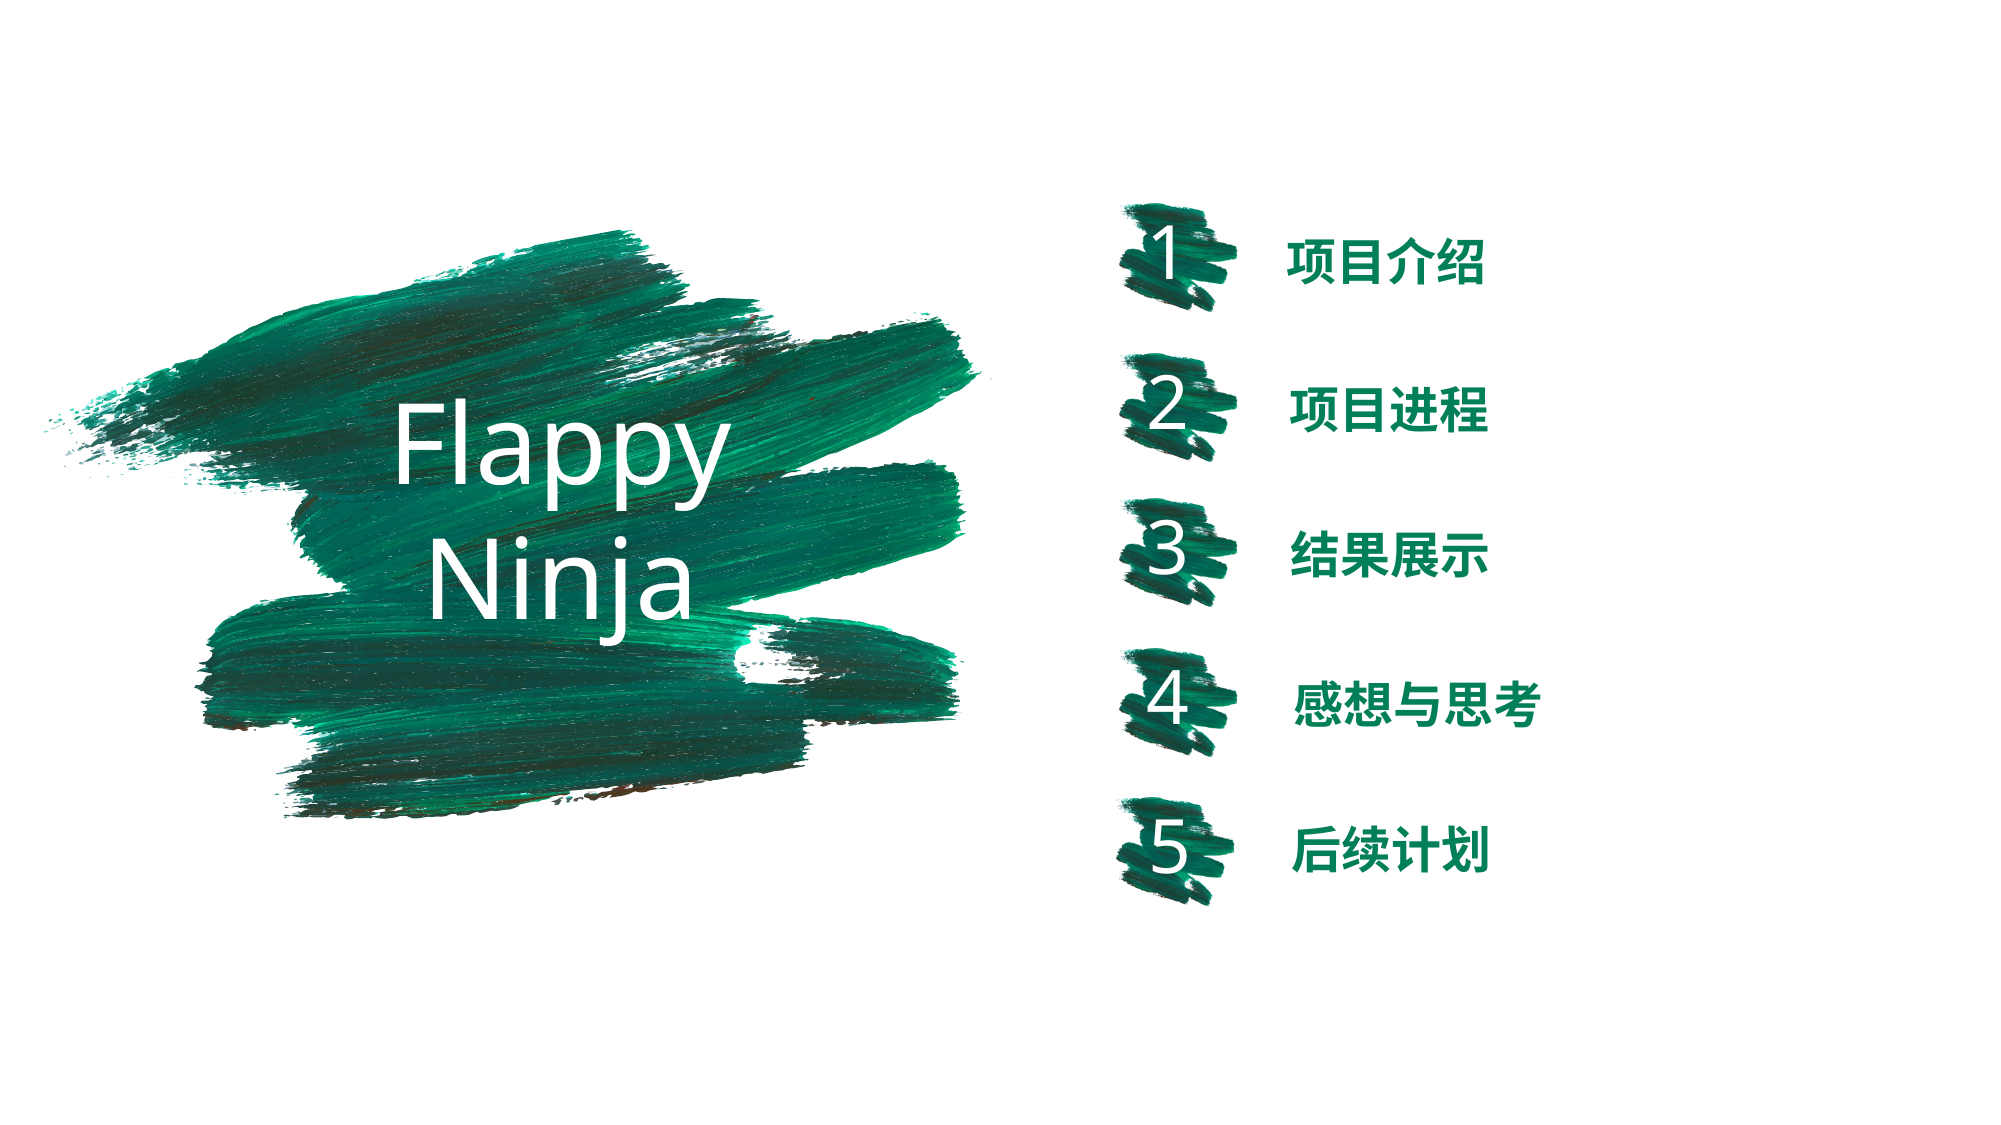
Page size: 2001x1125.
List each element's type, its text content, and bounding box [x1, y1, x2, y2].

text_box 项目进程 [1274, 370, 1837, 446]
text_box 项目介绍 [1271, 223, 1936, 298]
picture [1118, 202, 1238, 313]
picture [1115, 796, 1236, 906]
text_box 后续计划 [1276, 811, 1839, 886]
picture [1118, 351, 1238, 462]
text_box 感想与思考 [1278, 665, 1842, 741]
picture [1118, 647, 1238, 757]
picture [69, 248, 1015, 811]
picture [1118, 497, 1238, 608]
text_box 结果展示 [1275, 516, 1926, 592]
